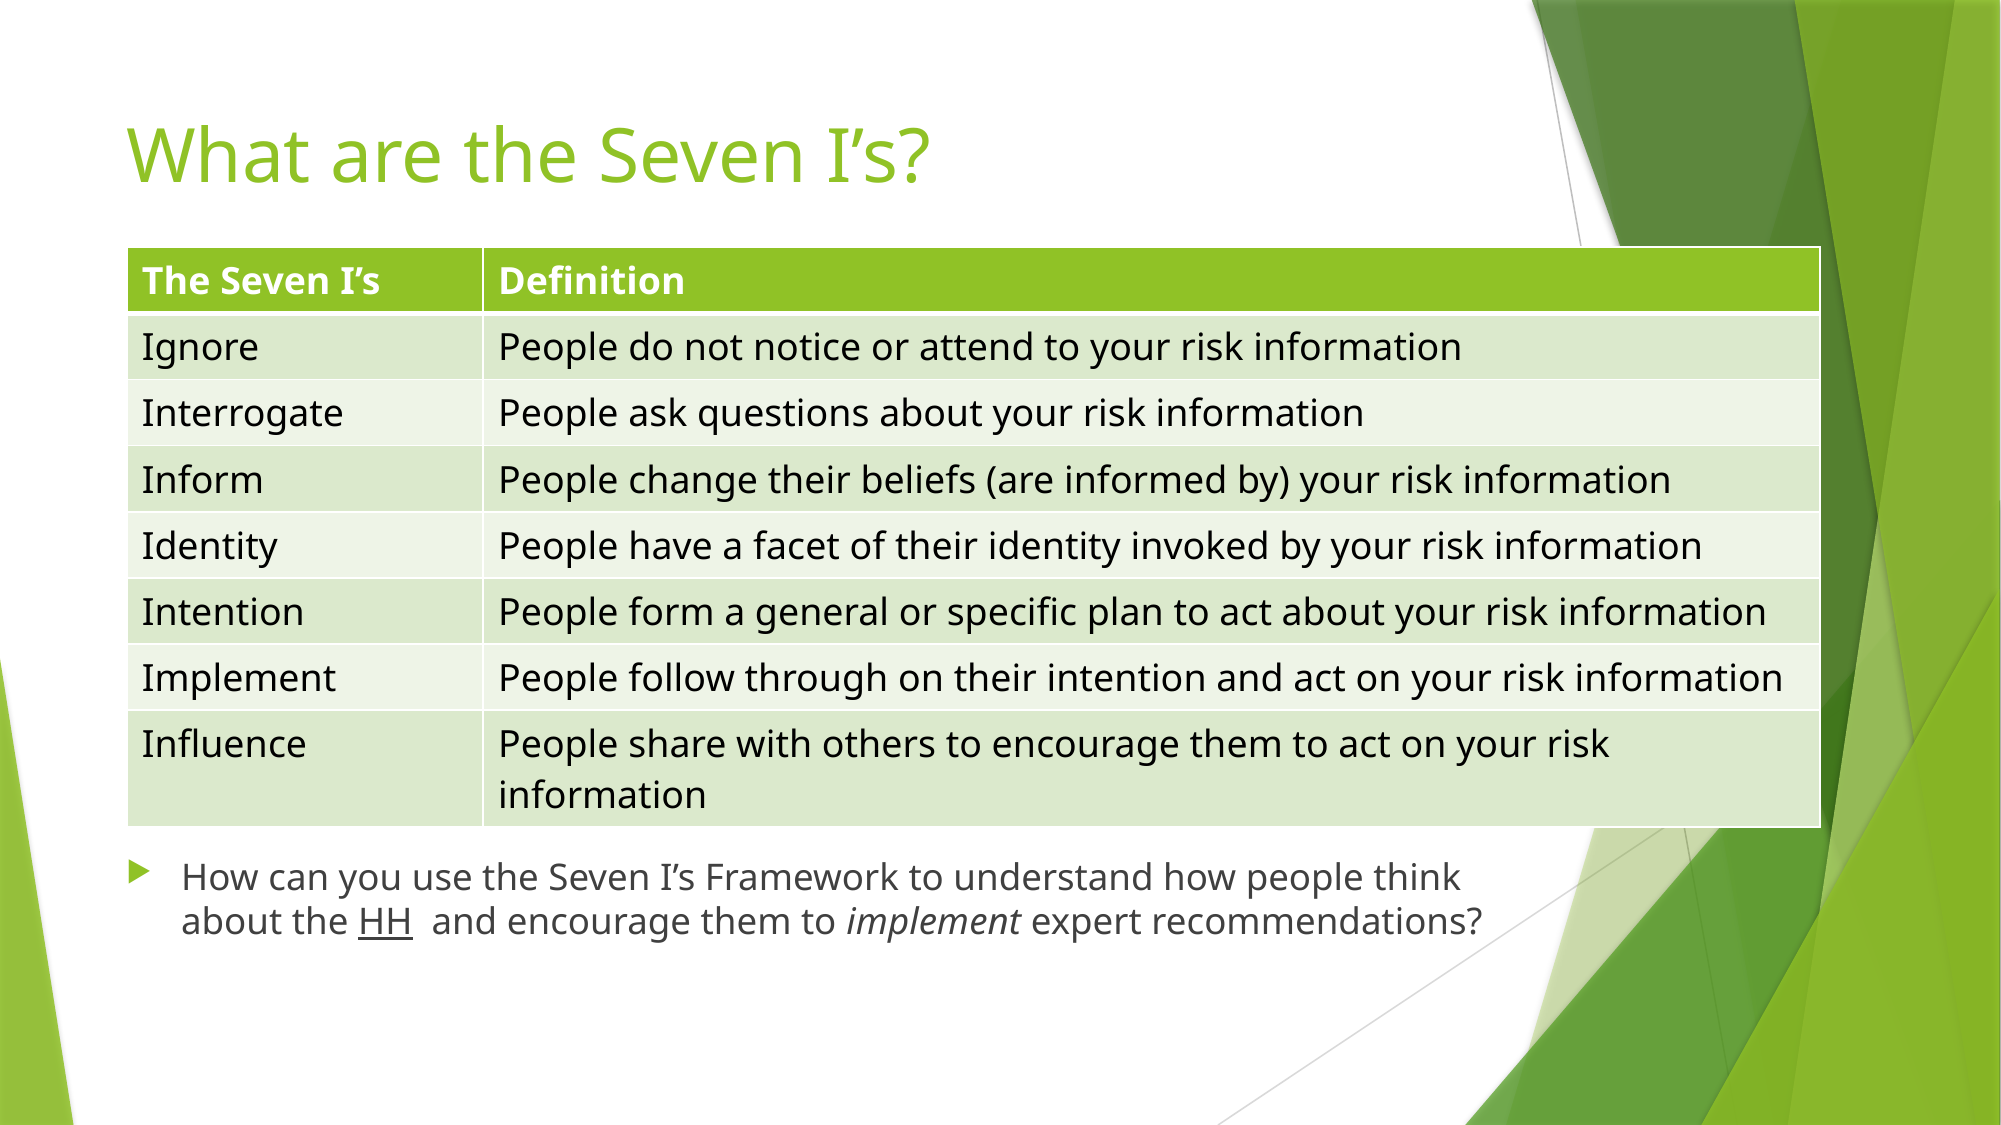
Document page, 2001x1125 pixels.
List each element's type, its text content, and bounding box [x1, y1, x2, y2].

table_cell Ignore [128, 316, 482, 379]
table_cell People ask questions about your risk information [484, 380, 1819, 445]
table_cell People do not notice or attend to your risk information [484, 316, 1819, 379]
table_cell People form a general or specific plan to act about your risk information [484, 579, 1819, 643]
list How can you use the Seven I’s Framework to understand how people think about the HH and encourage them to implement expert recommendations? [111, 846, 1522, 991]
table_cell Implement [128, 645, 482, 709]
table_cell People have a facet of their identity invoked by your risk information [484, 513, 1819, 577]
table_header The Seven I’s [128, 248, 482, 311]
table_cell Identity [128, 513, 482, 577]
title What are the Seven I’s? [111, 99, 1522, 317]
table_cell People follow through on their intention and act on your risk information [484, 645, 1819, 709]
table_cell Inform [128, 446, 482, 511]
table_header Definition [484, 248, 1819, 311]
table_cell Influence [128, 711, 482, 826]
table_cell People change their beliefs (are informed by) your risk information [484, 446, 1819, 511]
table_cell Interrogate [128, 380, 482, 445]
table_cell People share with others to encourage them to act on your risk information [484, 711, 1819, 826]
table_cell Intention [128, 579, 482, 643]
